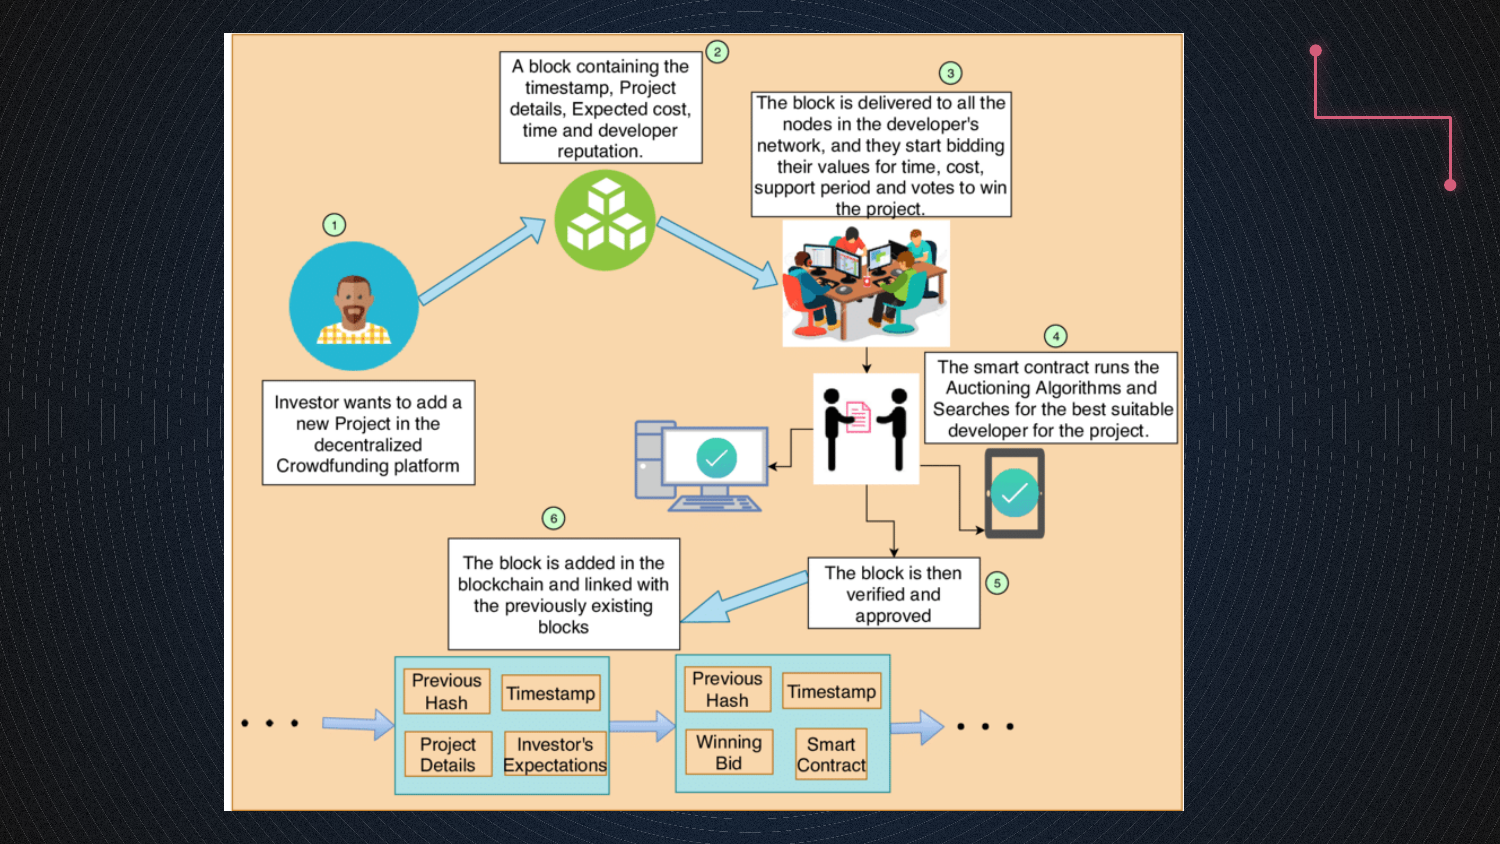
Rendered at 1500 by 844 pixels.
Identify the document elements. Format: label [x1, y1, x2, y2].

picture [224, 33, 1185, 811]
